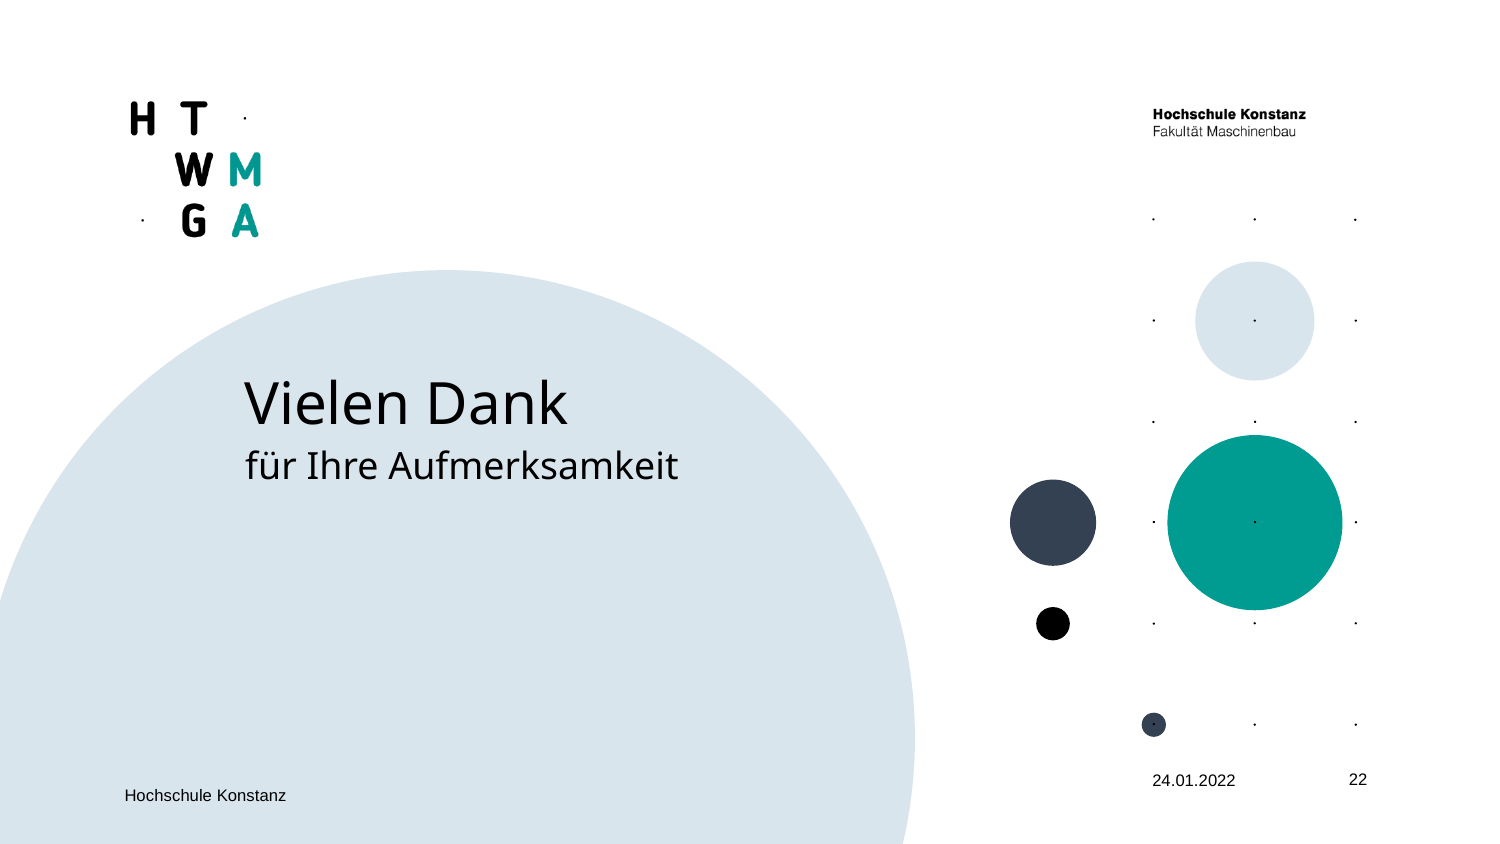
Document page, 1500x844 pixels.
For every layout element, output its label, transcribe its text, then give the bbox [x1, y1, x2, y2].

picture [1102, 67, 1462, 273]
list für Ihre Aufmerksamkeit [230, 434, 1263, 488]
picture [91, 67, 296, 271]
list Vielen Dank [229, 359, 1262, 434]
